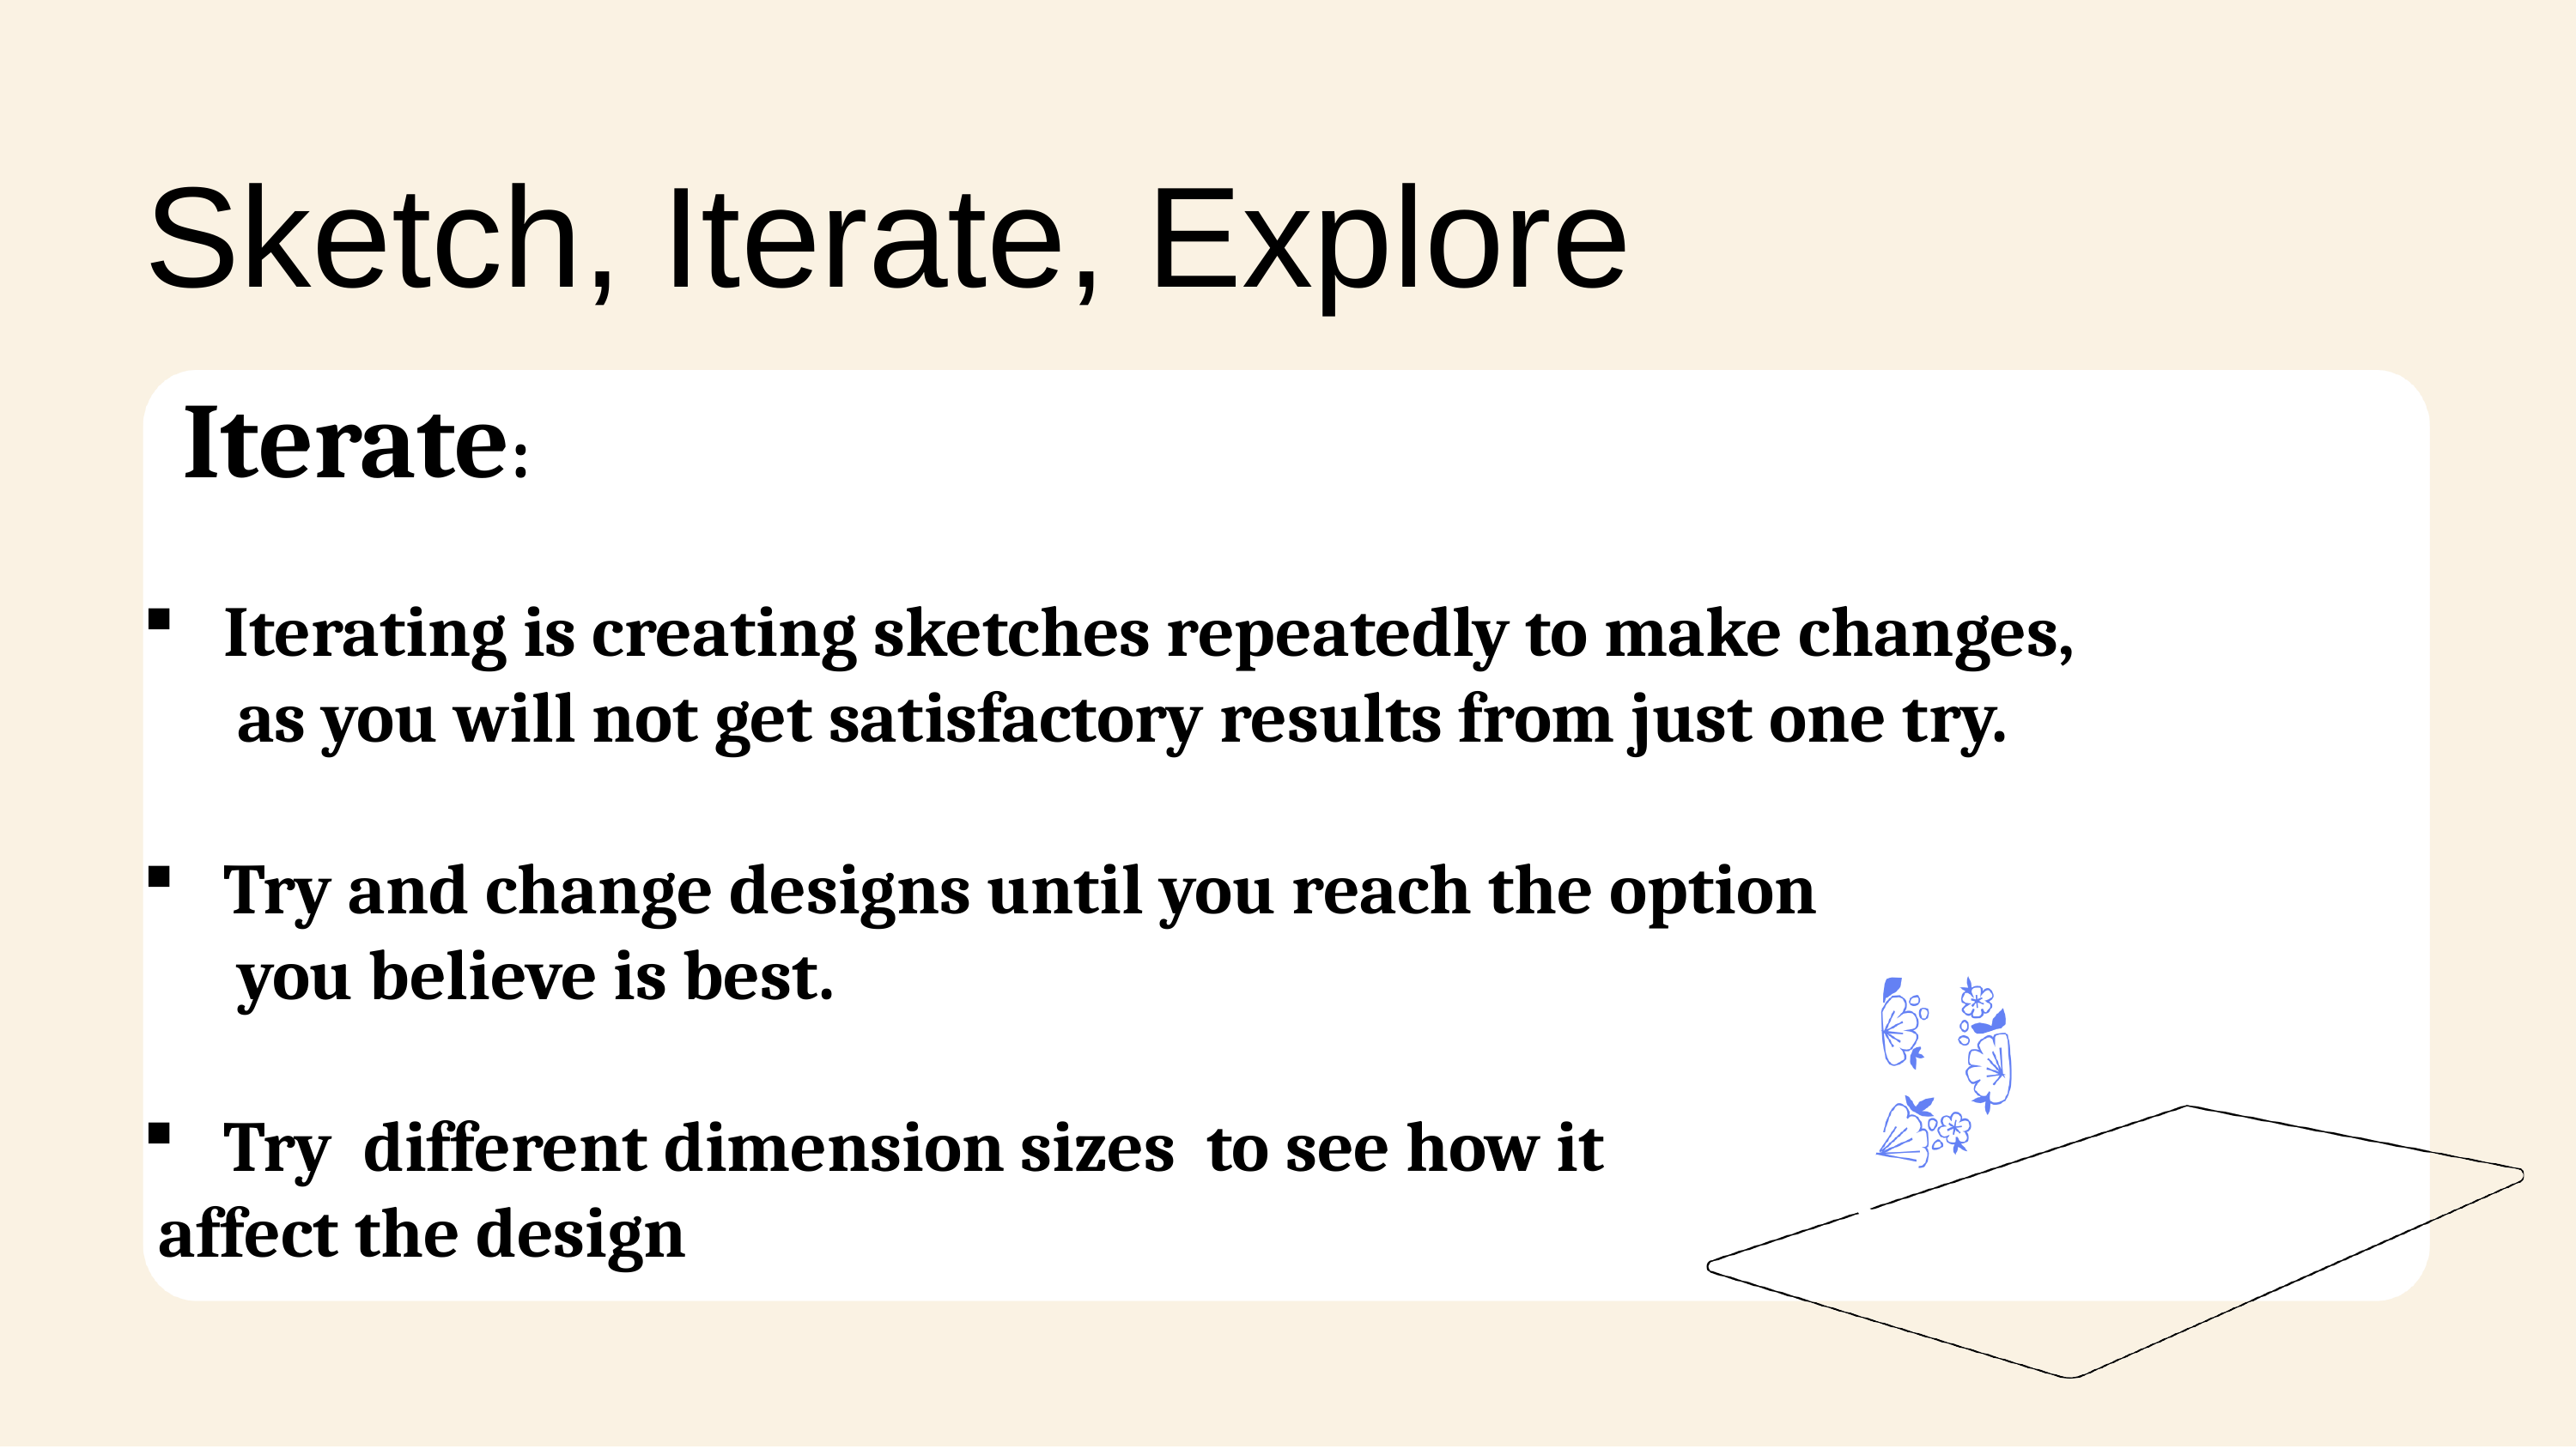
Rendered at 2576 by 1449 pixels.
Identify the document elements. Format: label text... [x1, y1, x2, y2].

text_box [143, 369, 2524, 1379]
text_box [0, 0, 2576, 1446]
title Sketch, Iterate, Explore [143, 142, 1717, 368]
